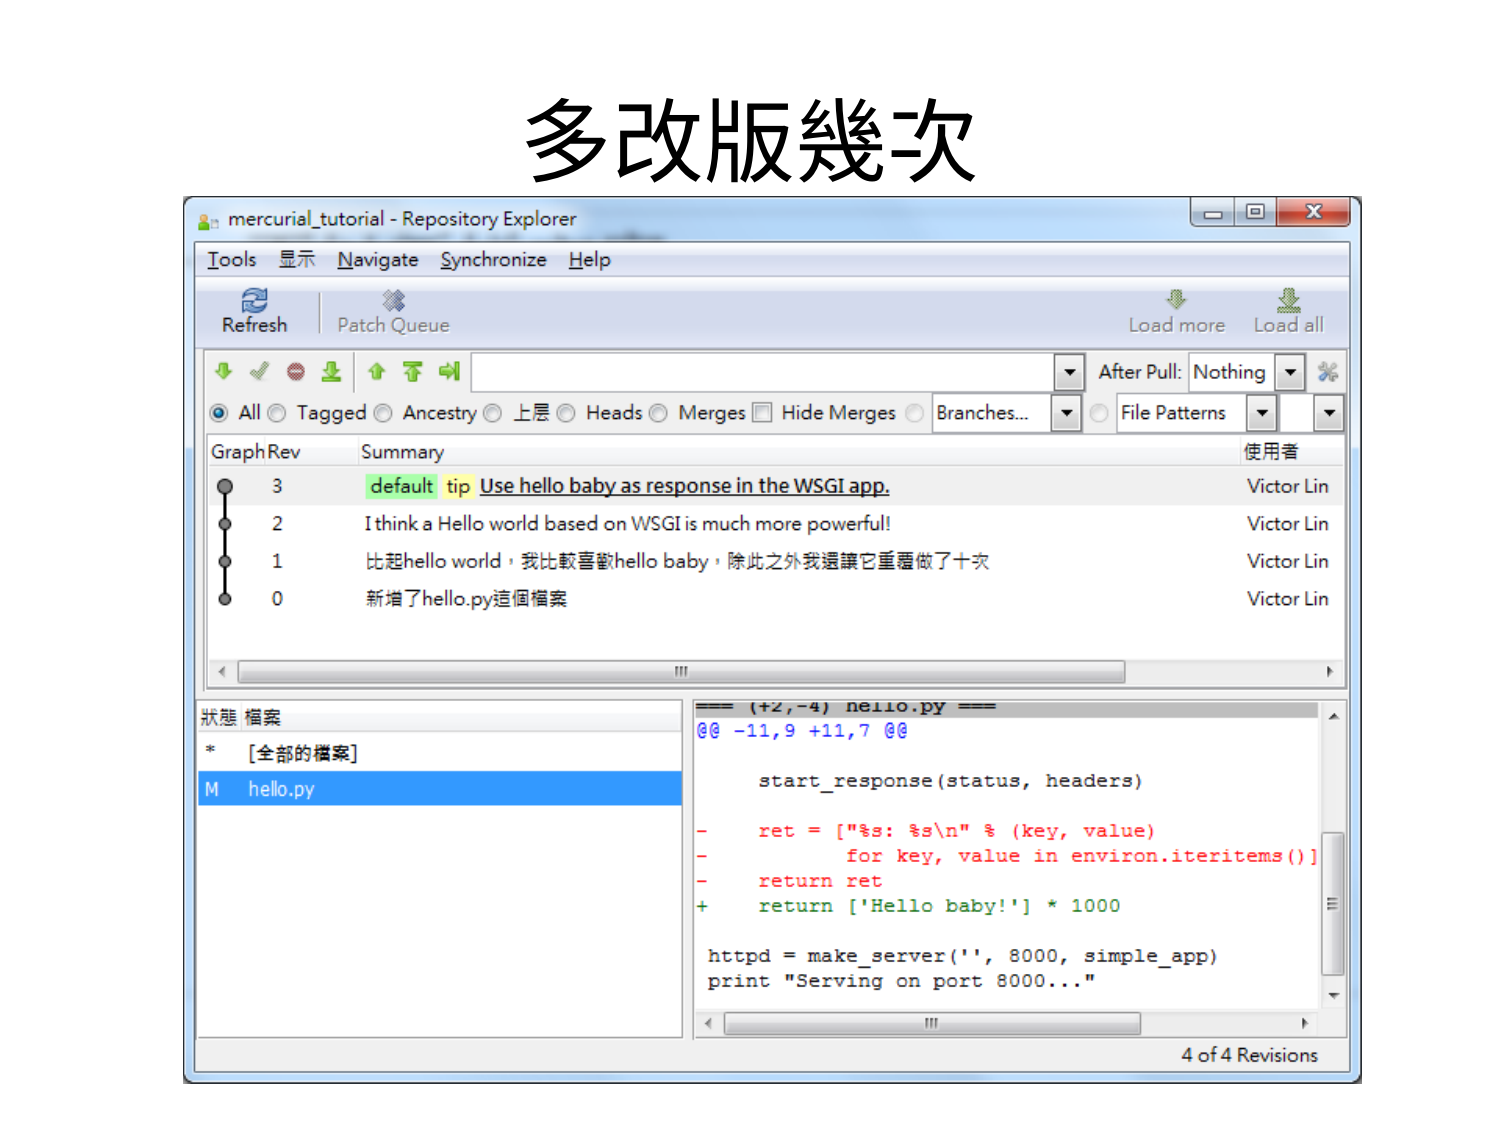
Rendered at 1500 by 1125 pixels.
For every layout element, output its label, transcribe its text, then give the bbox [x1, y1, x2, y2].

picture [182, 195, 1362, 1084]
title 多改版幾次 [75, 45, 1425, 233]
